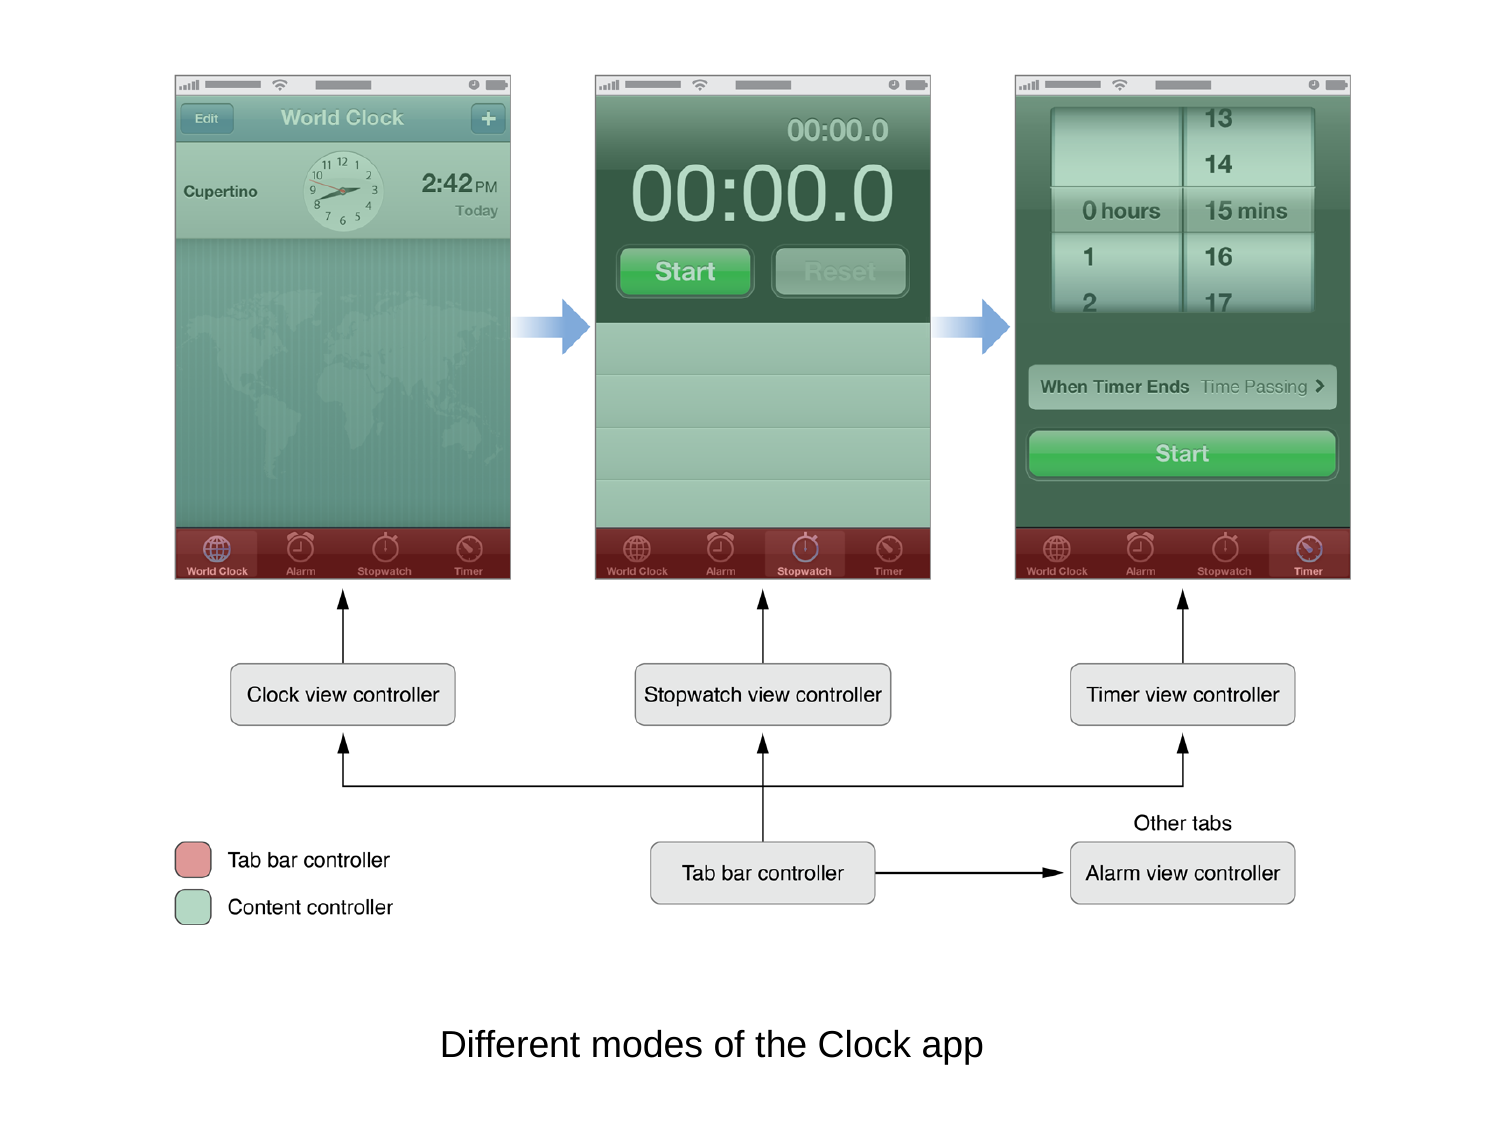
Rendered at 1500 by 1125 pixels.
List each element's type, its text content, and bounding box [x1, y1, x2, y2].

picture [174, 74, 1351, 926]
text_box Different modes of the Clock app [425, 1012, 1063, 1073]
